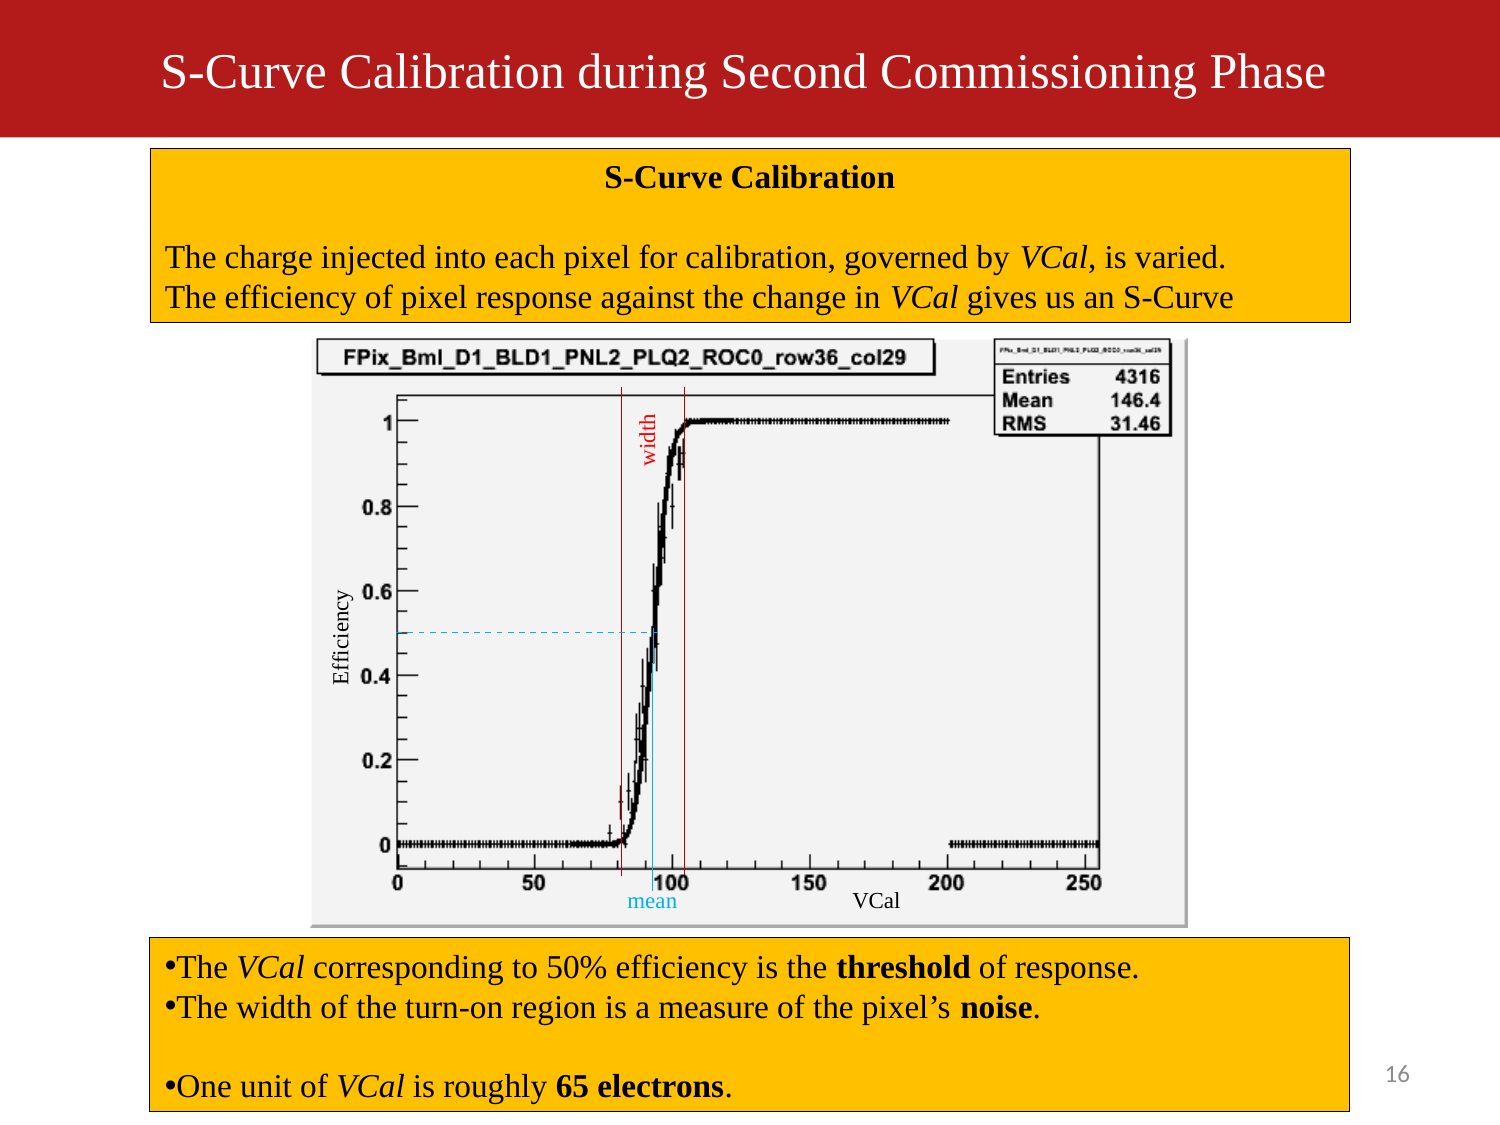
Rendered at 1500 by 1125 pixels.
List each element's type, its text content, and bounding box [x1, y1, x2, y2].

text_box The VCal corresponding to 50% efficiency is the threshold of response. The width of the turn-on region is a measure of the pixel’s noise. One unit of VCal is roughly 65 electrons. [149, 937, 1350, 1112]
picture [309, 337, 1188, 929]
text_box S-Curve Calibration during Second Commissioning Phase [0, 0, 1500, 139]
slide_number 16 [1350, 1042, 1425, 1103]
text_box S-Curve Calibration The charge injected into each pixel for calibration, governed by VCal, is varied. The efficiency of pixel response against the change in VCal gives us an S-Curve [149, 148, 1350, 323]
